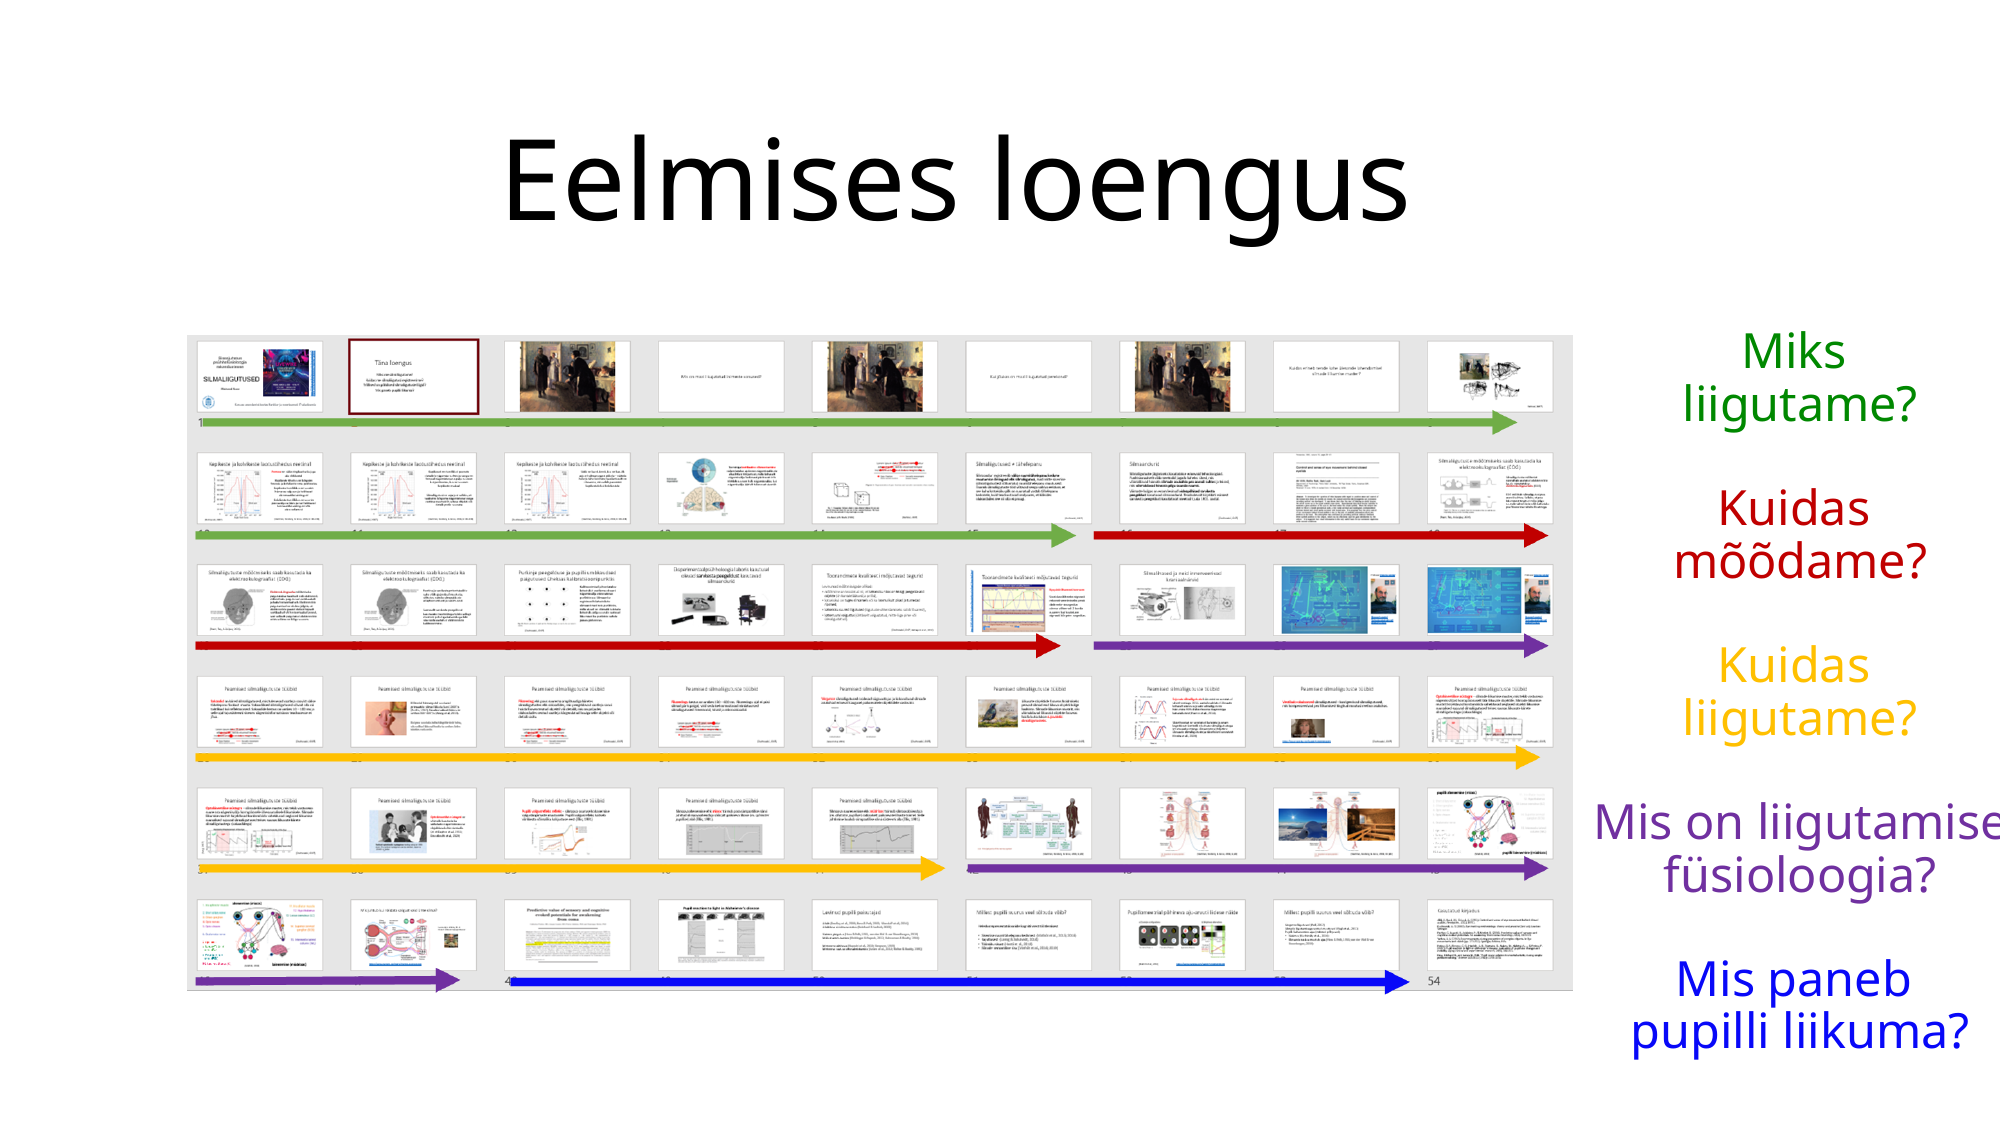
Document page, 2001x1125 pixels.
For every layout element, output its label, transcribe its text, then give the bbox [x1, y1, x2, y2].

picture [187, 335, 1576, 1009]
text_box Eelmises loengus [93, 116, 1819, 334]
text_box Miks liigutame? Kuidas mõõdame? Kuidas liigutame? Mis on liigutamise füsioloogia? Mis paneb pupilli liikuma? [1575, 319, 2000, 1077]
